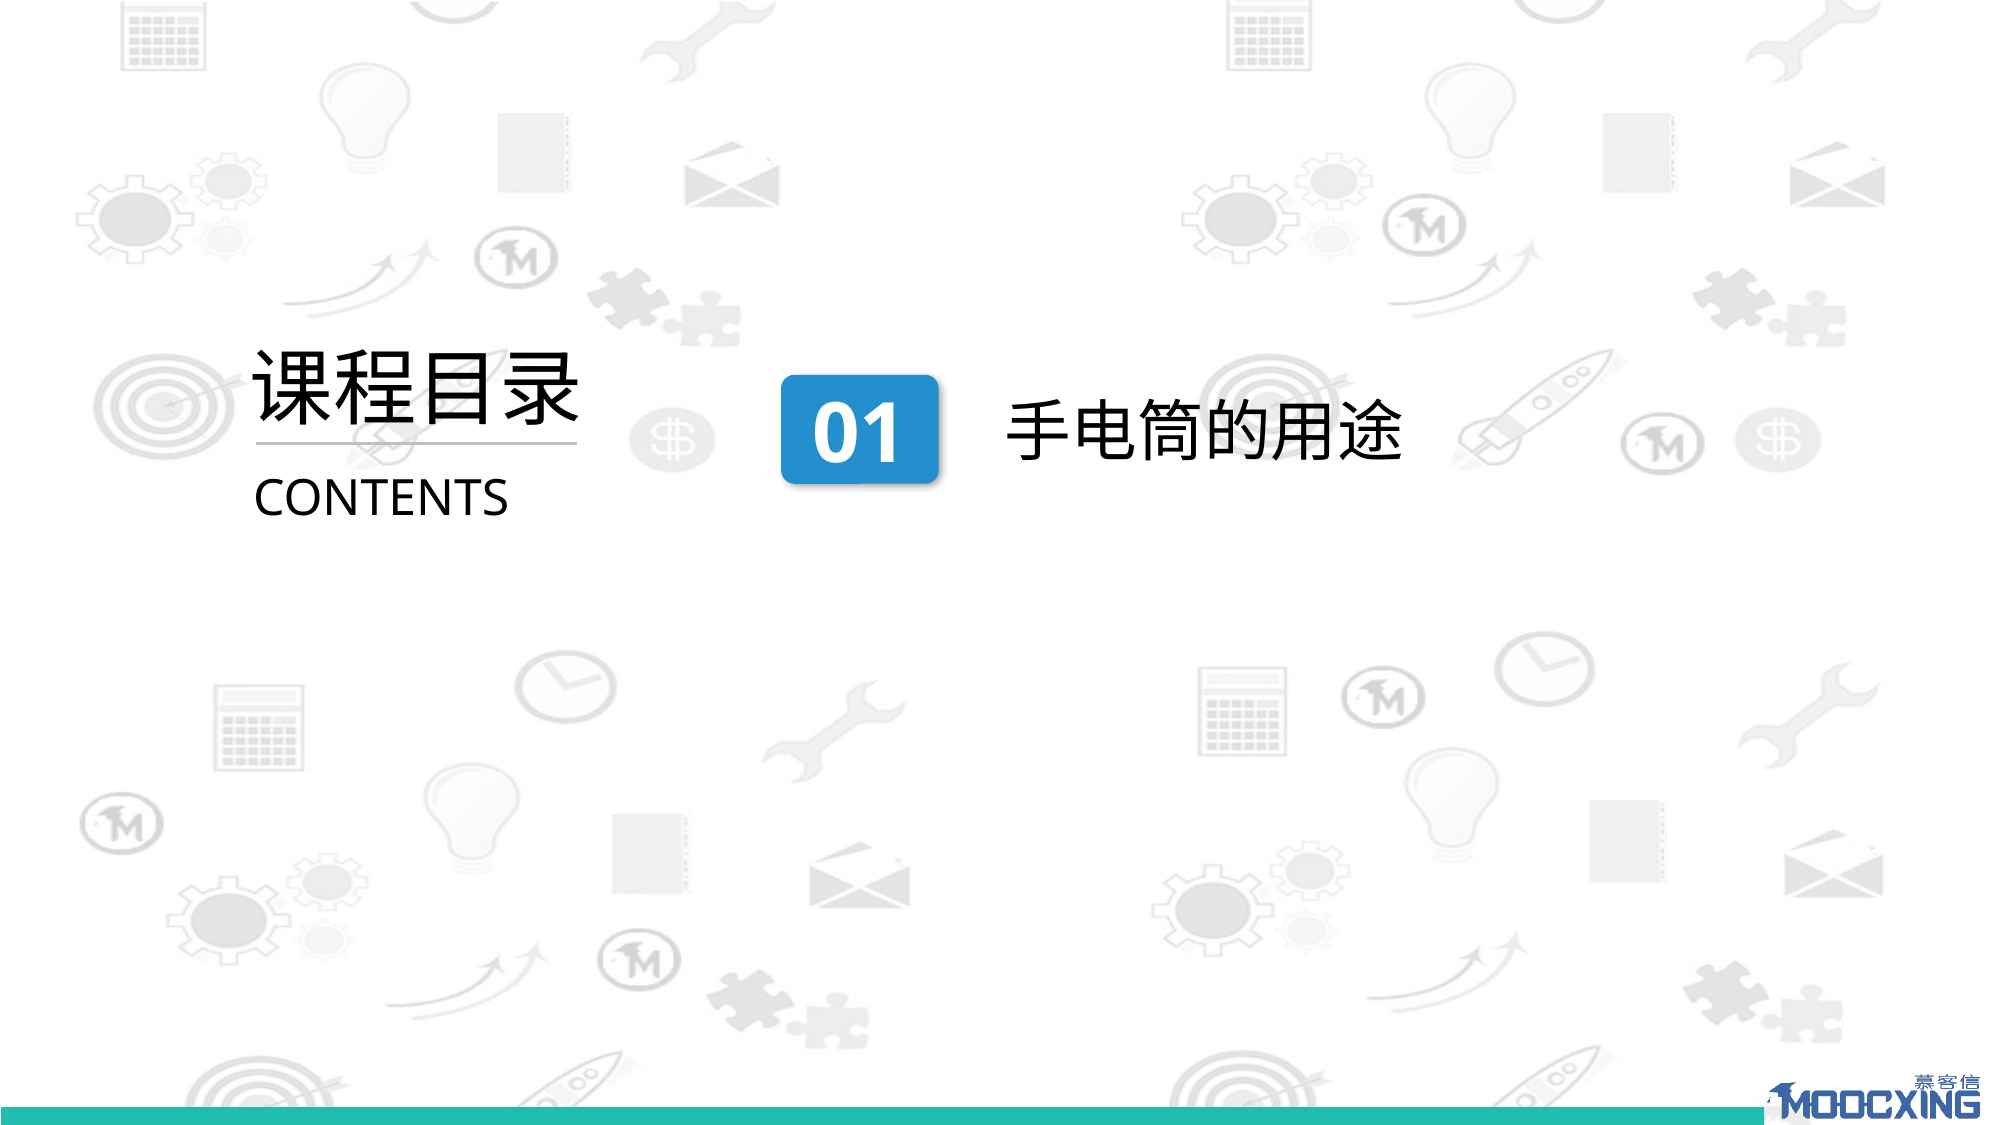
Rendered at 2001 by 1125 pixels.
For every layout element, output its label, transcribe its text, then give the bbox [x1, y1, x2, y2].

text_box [781, 374, 1583, 484]
text_box CONTENTS [238, 457, 595, 533]
picture [0, 0, 2000, 1125]
text_box 课程目录 [235, 327, 598, 443]
